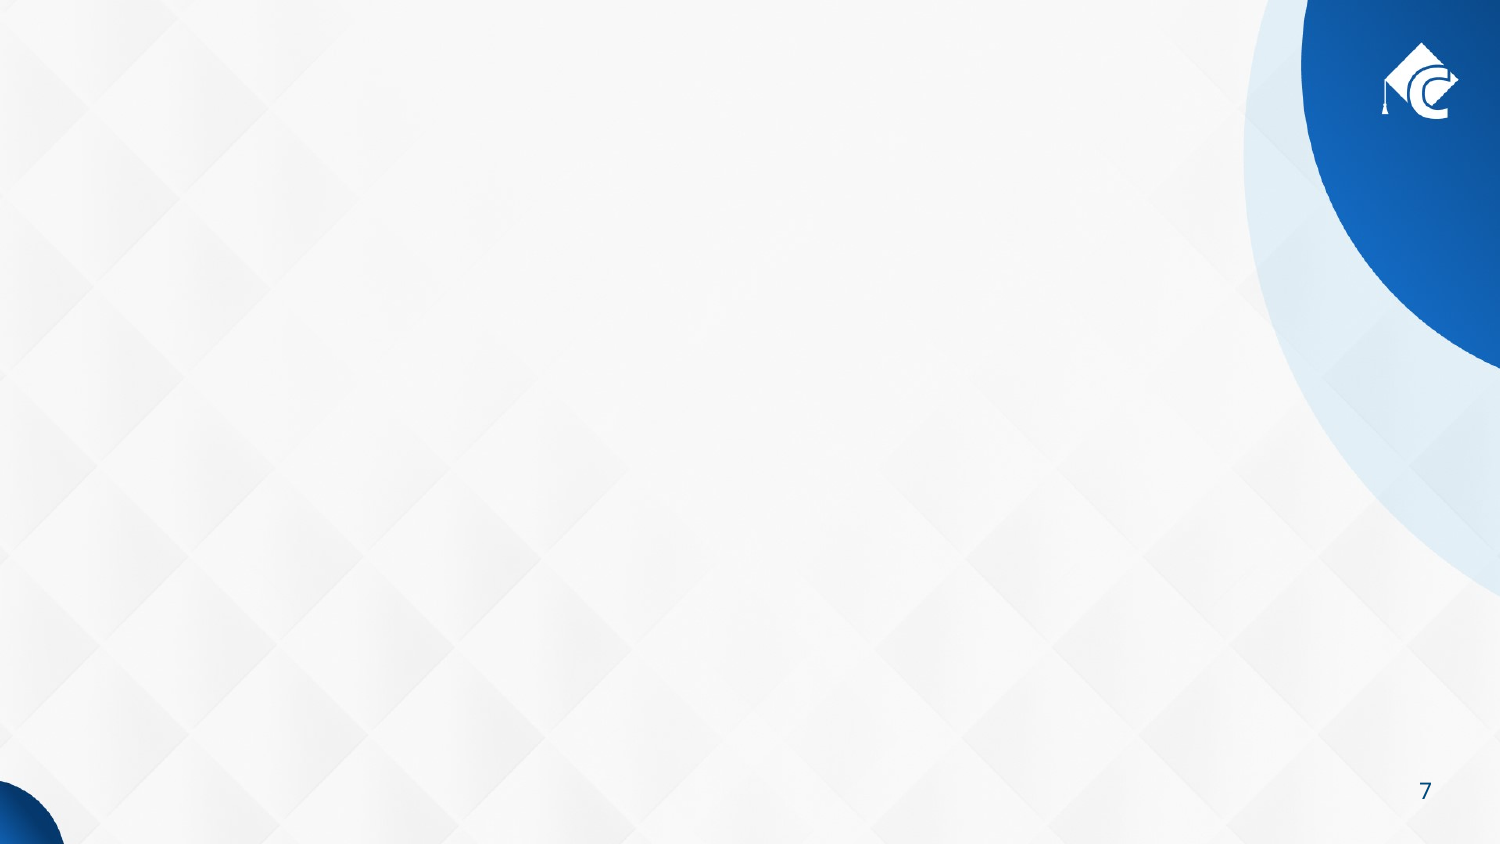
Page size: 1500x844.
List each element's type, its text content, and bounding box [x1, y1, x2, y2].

slide_number ‹#› [1355, 769, 1444, 815]
picture [0, 0, 1500, 844]
